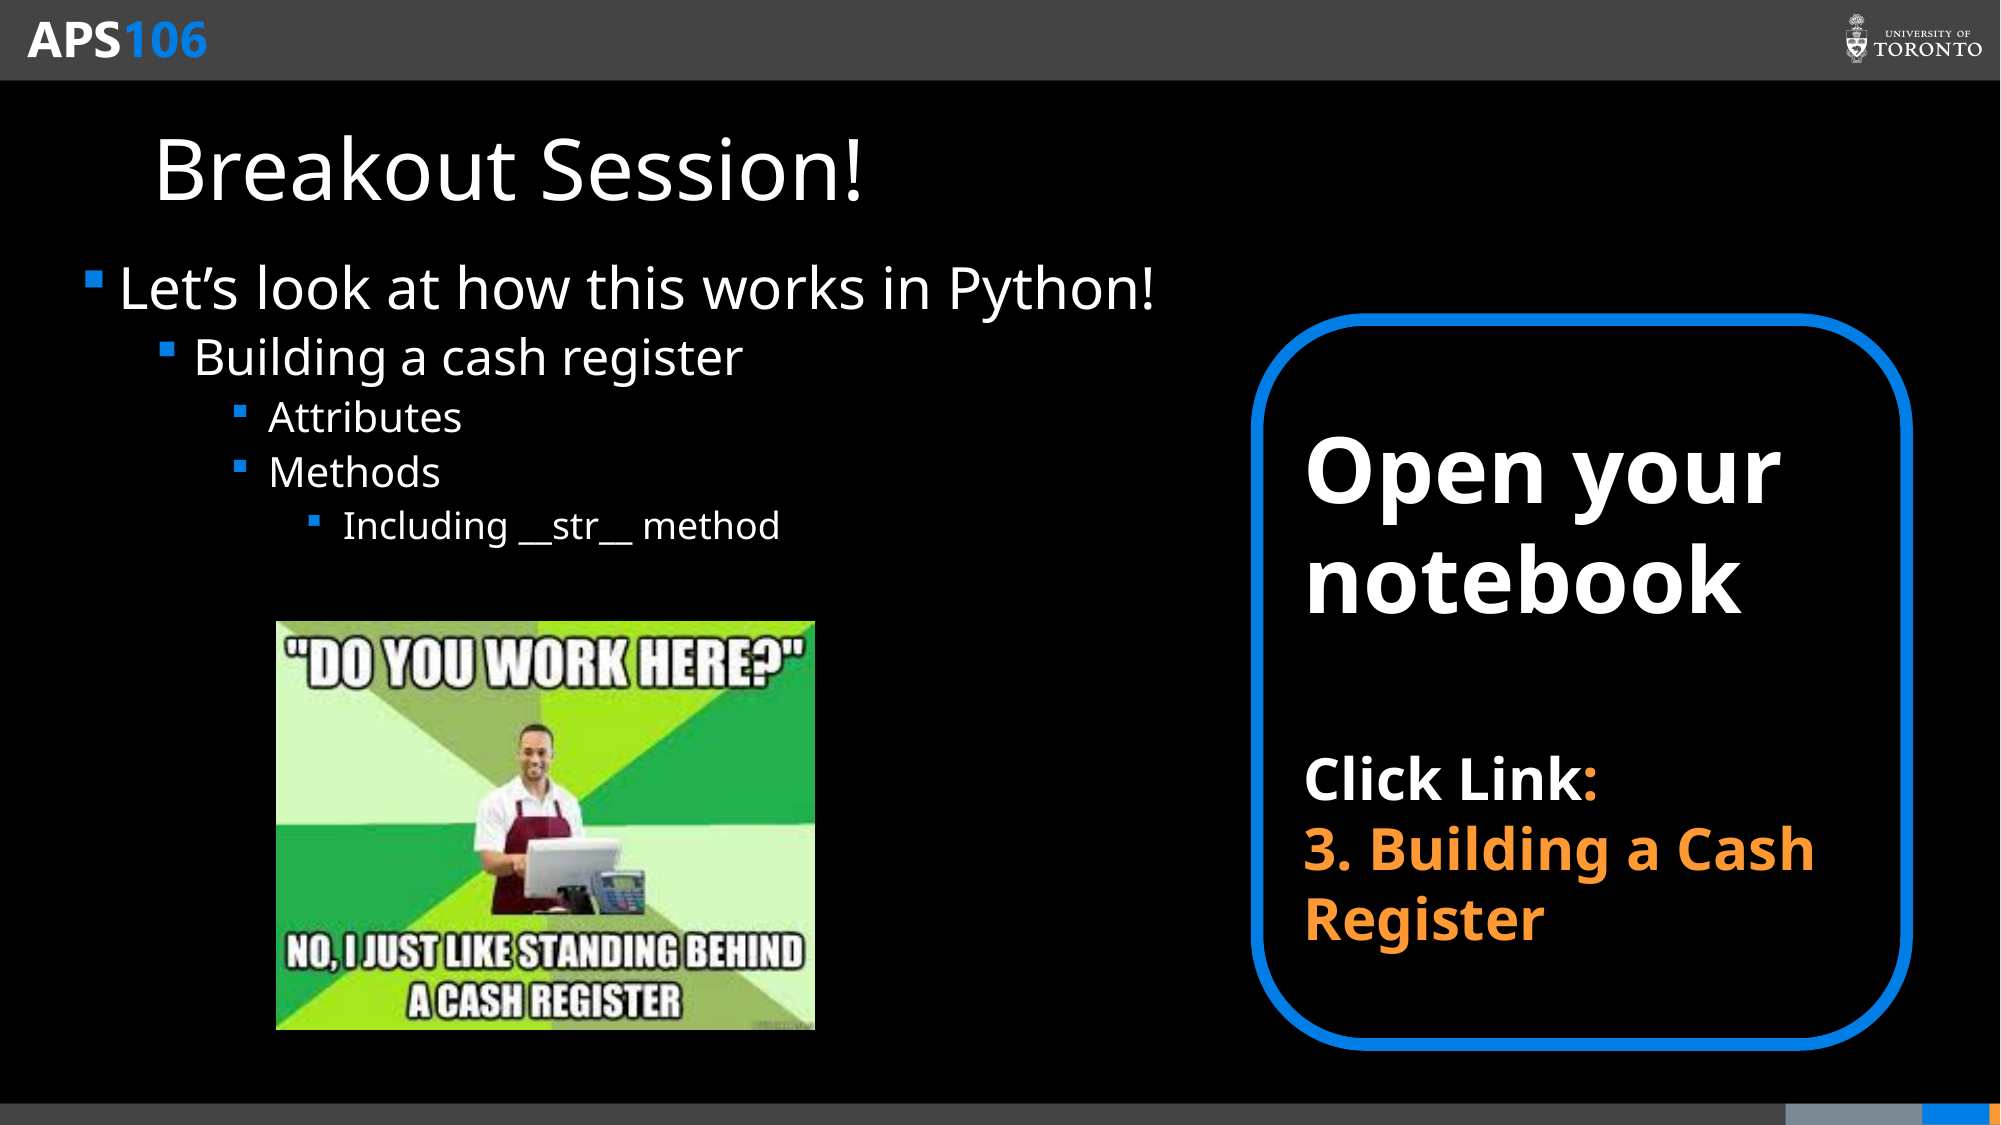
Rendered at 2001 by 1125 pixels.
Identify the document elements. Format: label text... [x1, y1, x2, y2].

picture [0, 0, 2001, 1125]
title Breakout Session! [137, 119, 1863, 227]
list Let’s look at how this works in Python! Building a cash register Attributes Methods Including __str__ method [65, 251, 1219, 1045]
text_box Open your notebook Click Link: 3. Building a Cash Register [1256, 318, 1908, 1046]
